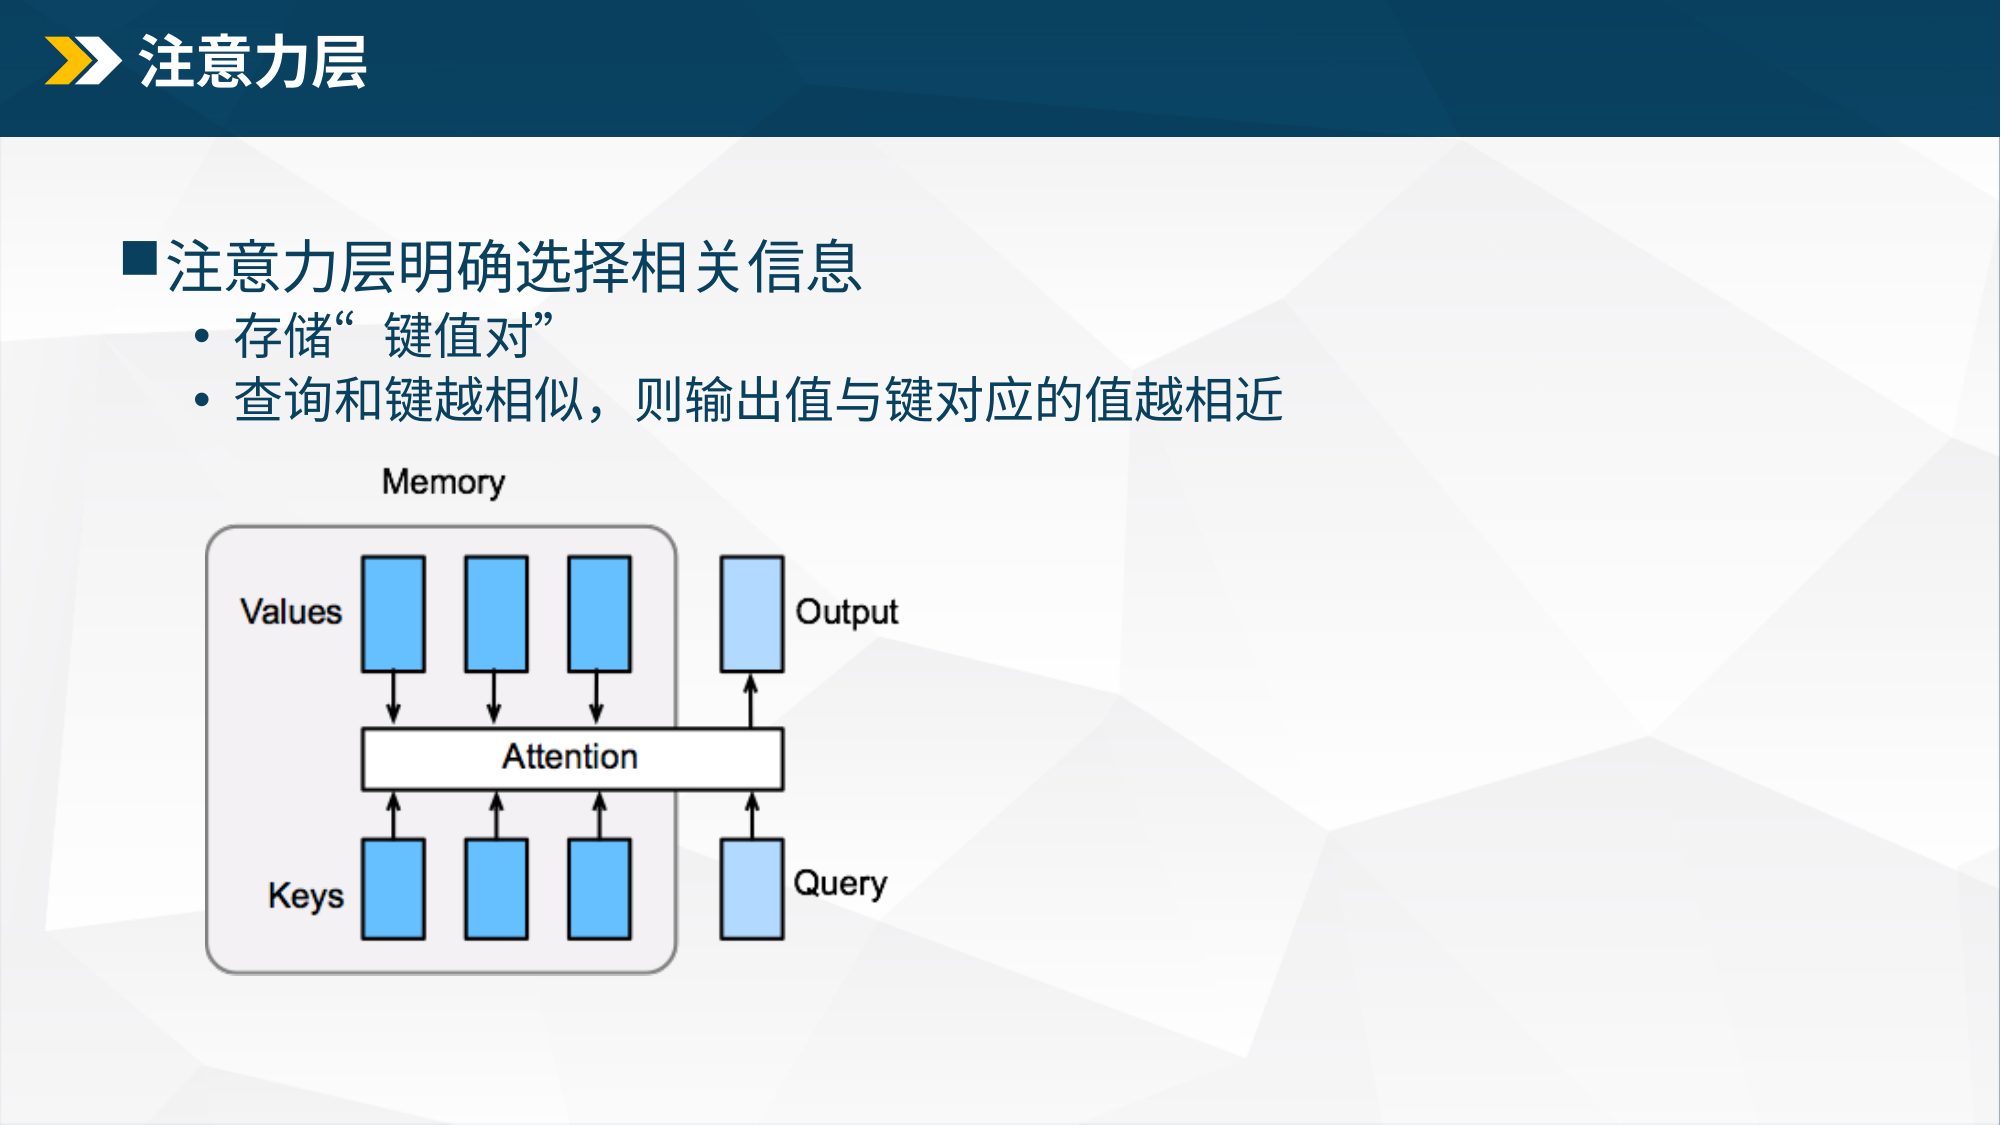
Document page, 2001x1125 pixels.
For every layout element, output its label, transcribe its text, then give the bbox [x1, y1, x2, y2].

picture [0, 0, 2000, 1125]
title 注意力层 [122, 25, 1723, 137]
list 注意力层明确选择相关信息 存储“键值对” 查询和键越相似，则输出值与键对应的值越相近 [103, 188, 1868, 1048]
